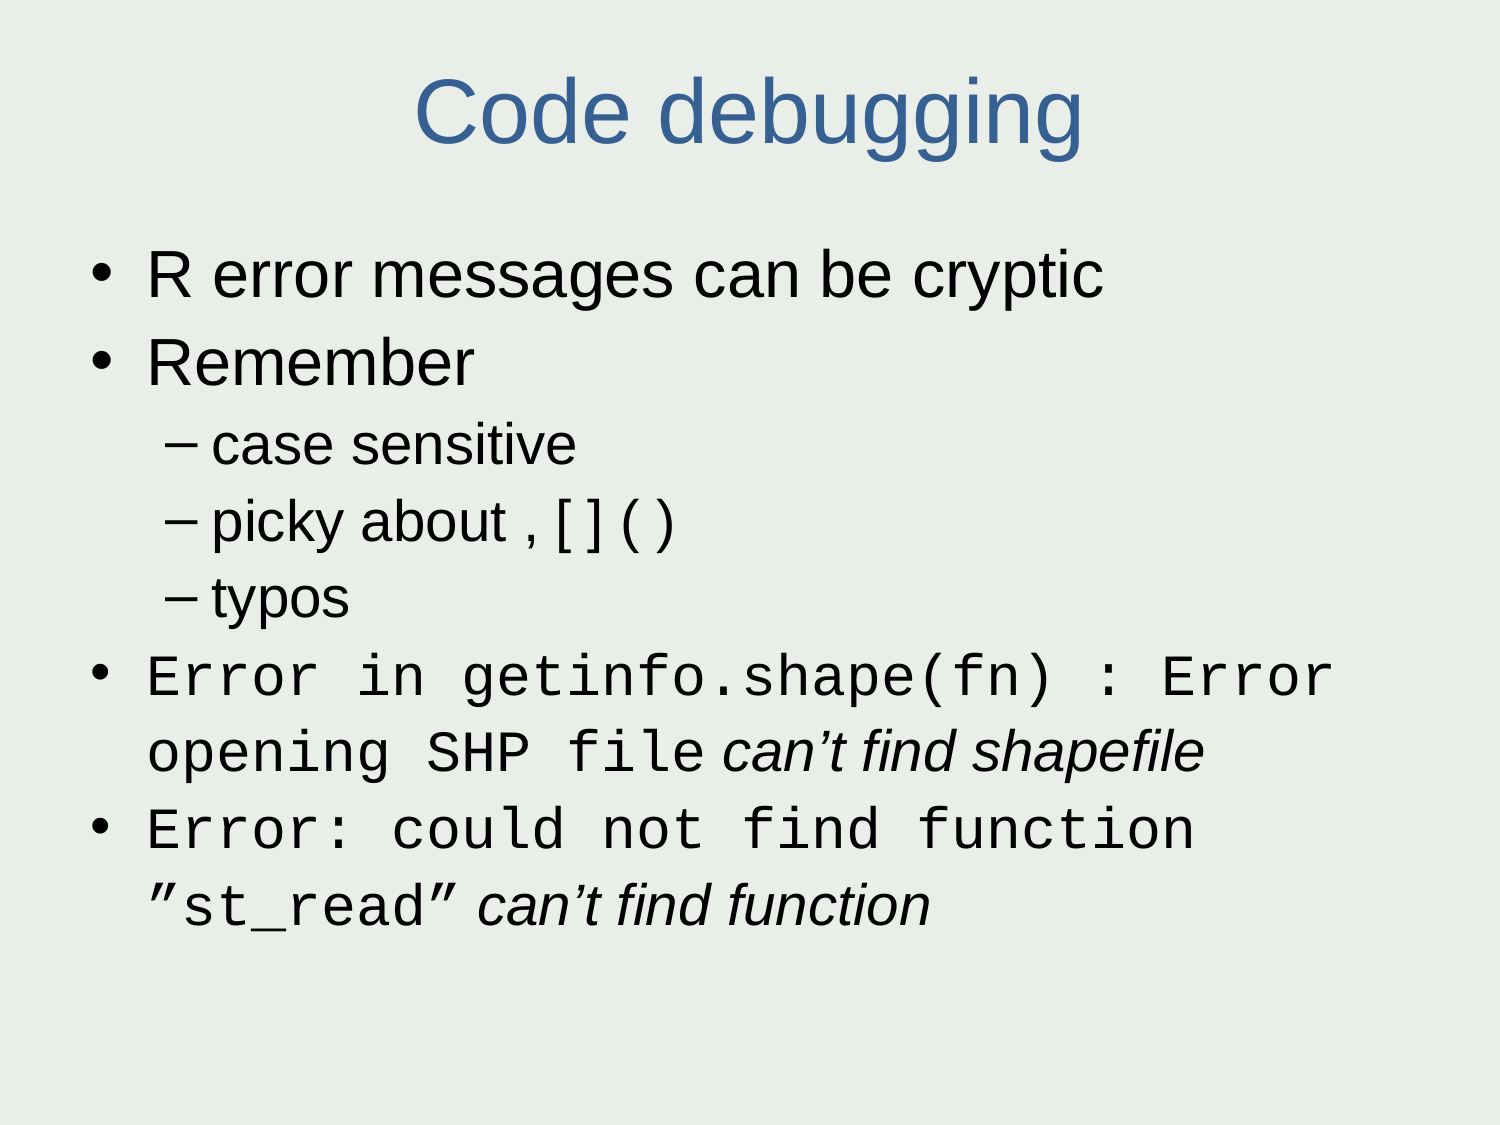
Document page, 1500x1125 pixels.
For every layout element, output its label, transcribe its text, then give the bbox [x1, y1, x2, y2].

text_box R error messages can be cryptic Remember case sensitive picky about , [ ] ( ) typos Error in getinfo.shape(fn) : Error opening SHP file can’t find shapefile Error: could not find function ”st_read” can’t find function [75, 215, 1425, 1005]
text_box Code debugging [75, 45, 1425, 215]
